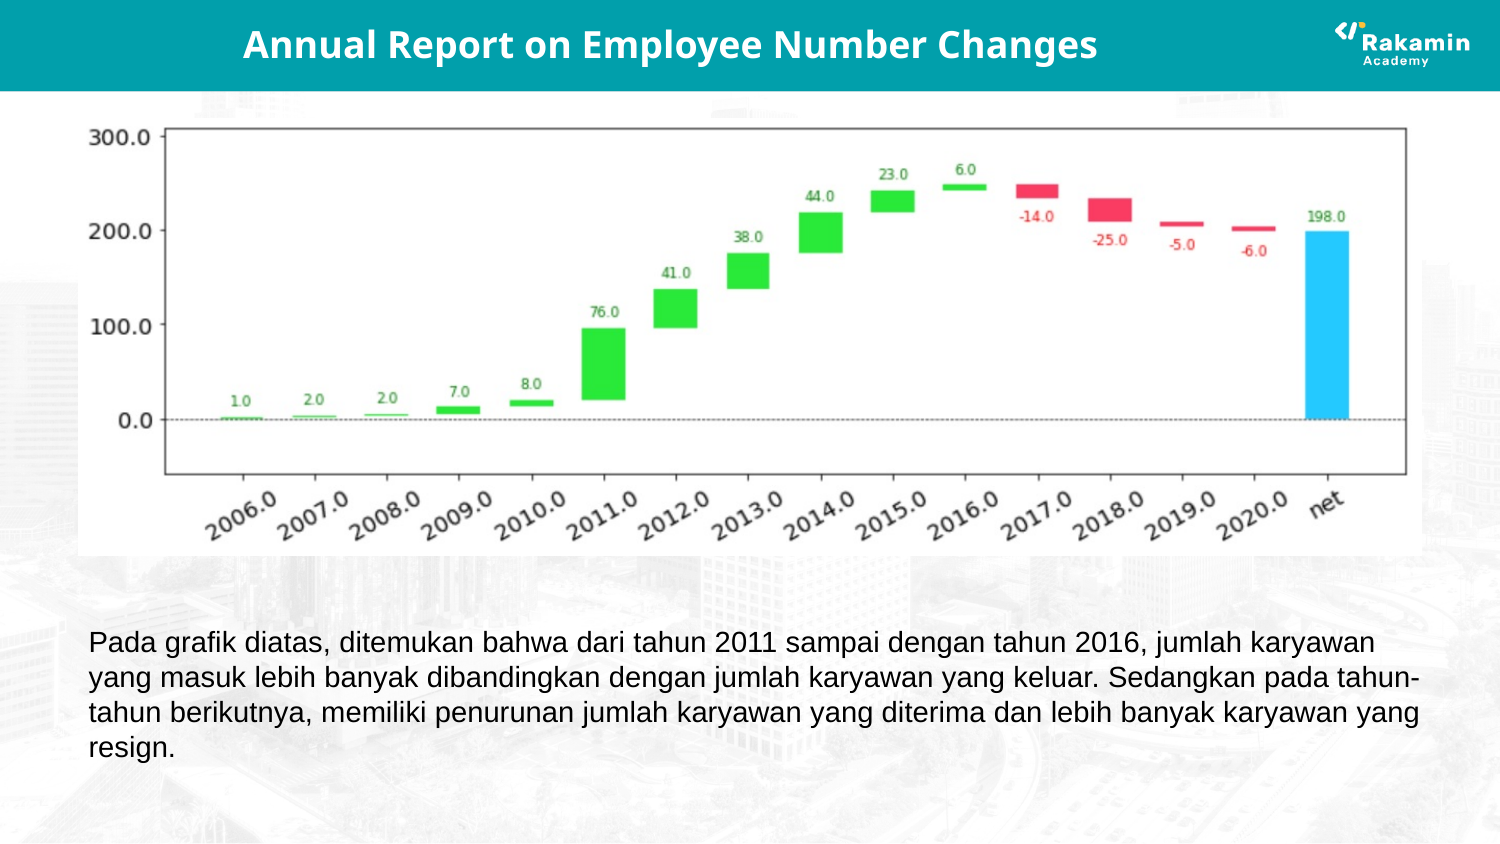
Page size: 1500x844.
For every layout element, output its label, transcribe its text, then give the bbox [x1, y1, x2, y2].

text_box Pada grafik diatas, ditemukan bahwa dari tahun 2011 sampai dengan tahun 2016, jumlah karyawan yang masuk lebih banyak dibandingkan dengan jumlah karyawan yang keluar. Sedangkan pada tahun- tahun berikutnya, memiliki penurunan jumlah karyawan yang diterima dan lebih banyak karyawan yang resign. [73, 616, 1453, 771]
picture [0, 0, 1500, 844]
text_box Annual Report on Employee Number Changes [0, 6, 1342, 92]
